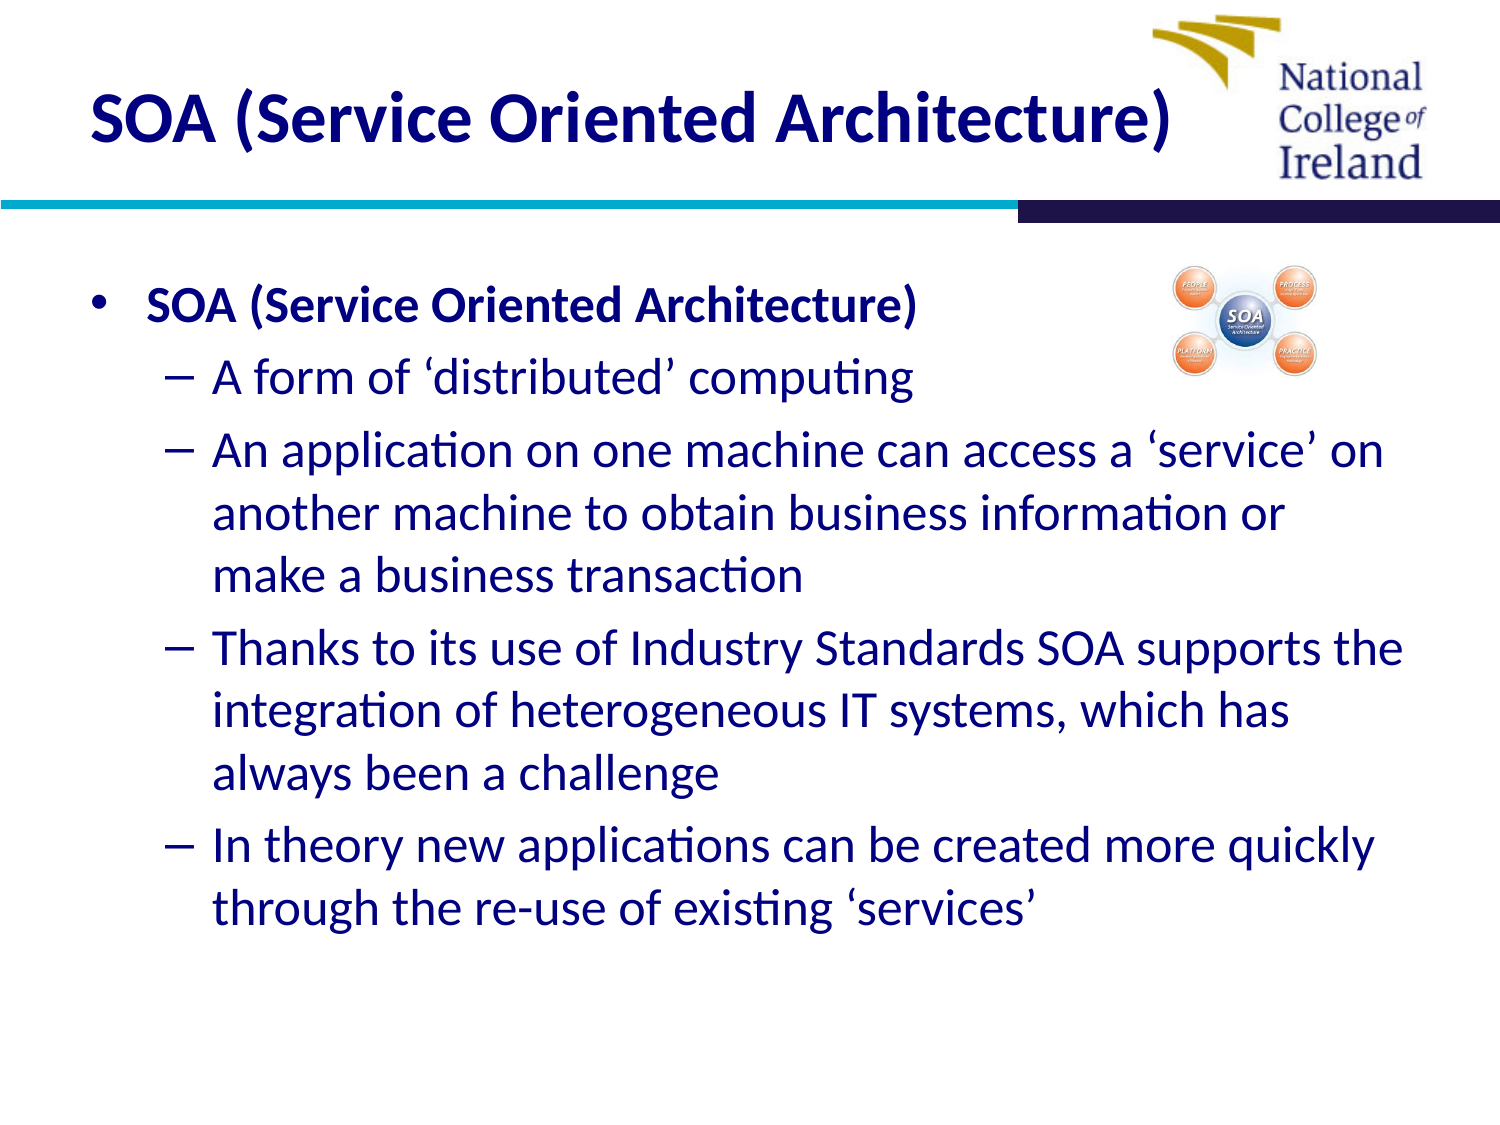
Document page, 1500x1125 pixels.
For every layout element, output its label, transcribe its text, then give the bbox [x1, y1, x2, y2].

title SOA (Service Oriented Architecture) [75, 19, 1425, 207]
list SOA (Service Oriented Architecture) A form of ‘distributed’ computing An application on one machine can access a ‘service’ on another machine to obtain business information or make a business transaction Thanks to its use of Industry Standards SOA supports the integration of heterogeneous IT systems, which has always been a challenge In theory new applications can be created more quickly through the re-use of existing ‘services’ [75, 262, 1425, 1005]
picture [1171, 262, 1318, 381]
